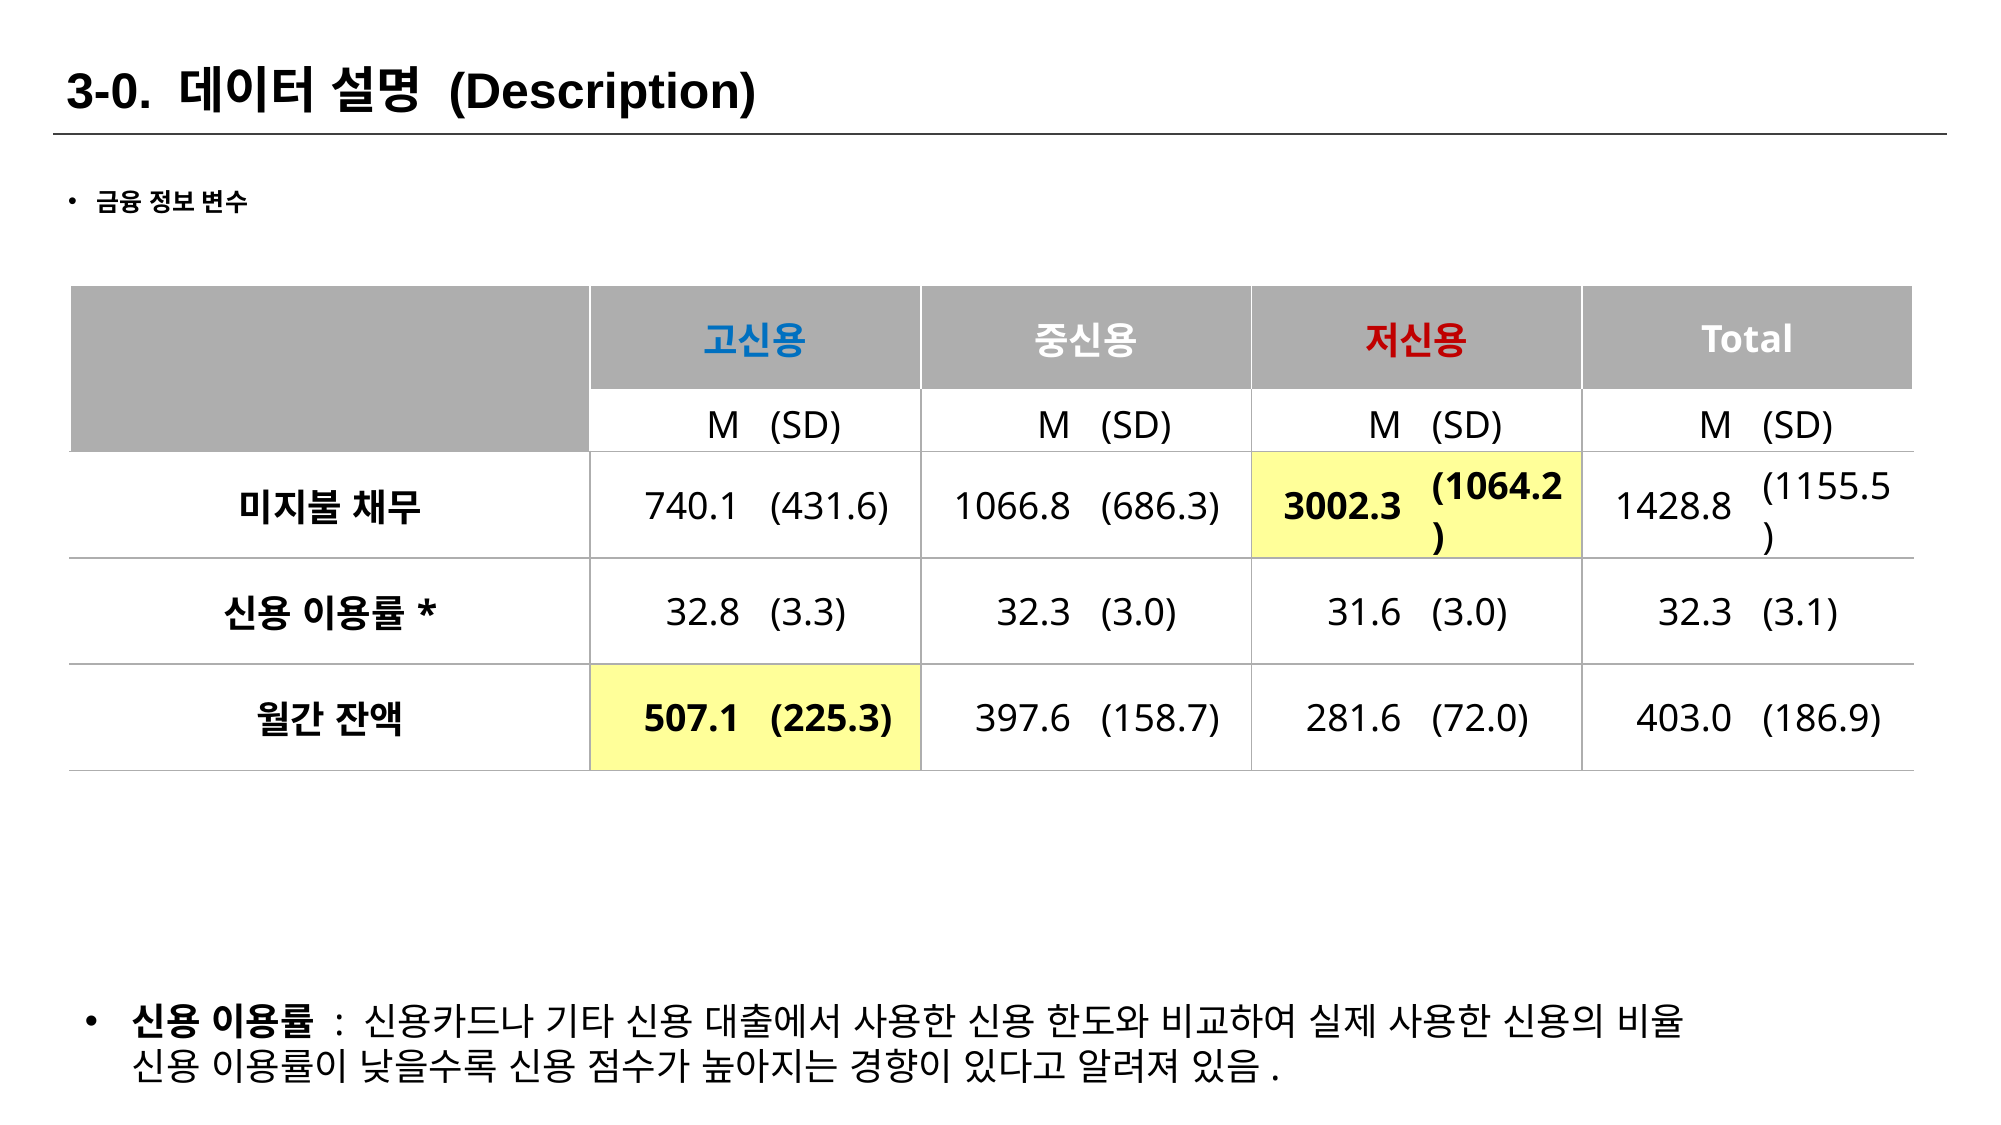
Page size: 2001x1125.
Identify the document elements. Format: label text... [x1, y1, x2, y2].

table_cell 397.6 [922, 665, 1086, 770]
table_cell 32.3 [922, 559, 1086, 663]
table_cell 3002.3 [1252, 452, 1417, 557]
table_cell 281.6 [1252, 665, 1417, 770]
table_header 고신용 [591, 286, 920, 389]
text_box 3-0. 데이터 설명 (Description) [50, 26, 1948, 152]
table_cell (431.6) [755, 452, 920, 557]
text_box 금융 정보 변수 [53, 135, 1902, 224]
table_cell (225.3) [755, 665, 920, 770]
table_cell (3.3) [755, 559, 920, 663]
table_cell (SD) [1086, 394, 1251, 451]
table_cell 미지불 채무 [71, 452, 589, 557]
table_cell 31.6 [1252, 559, 1417, 663]
table_cell 신용 이용률* [71, 559, 589, 663]
table_cell (686.3) [1086, 452, 1251, 557]
table_header [71, 286, 589, 451]
table_cell 32.3 [1583, 559, 1748, 663]
table_cell (3.0) [1086, 559, 1251, 663]
table_header 중신용 [922, 286, 1251, 389]
table_cell (SD) [1417, 394, 1581, 451]
table_cell 740.1 [591, 452, 755, 557]
table_cell M [1252, 394, 1417, 451]
table_cell 403.0 [1583, 665, 1748, 770]
table_cell M [591, 394, 755, 451]
table_cell 507.1 [591, 665, 755, 770]
table_header Total [1583, 286, 1912, 389]
table_cell (1064.2) [1417, 452, 1581, 557]
table_cell (186.9) [1748, 665, 1912, 770]
table_cell 월간 잔액 [71, 665, 589, 770]
table_cell (158.7) [1086, 665, 1251, 770]
text_box 신용 이용률 : 신용카드나 기타 신용 대출에서 사용한 신용 한도와 비교하여 실제 사용한 신용의 비율 신용 이용률이 낮을수록 신용 점수가 높아지는 경향이 있다고 알려져 있음. [70, 990, 1913, 1096]
table_cell (1155.5) [1748, 452, 1912, 557]
table_cell (SD) [755, 394, 920, 451]
table_cell 1066.8 [922, 452, 1086, 557]
table_cell (3.1) [1748, 559, 1912, 663]
table_cell (72.0) [1417, 665, 1581, 770]
table_cell 32.8 [591, 559, 755, 663]
table_header 저신용 [1252, 286, 1581, 389]
table_cell M [922, 394, 1086, 451]
table_cell 1428.8 [1583, 452, 1748, 557]
table_cell (SD) [1748, 394, 1912, 451]
table_cell (3.0) [1417, 559, 1581, 663]
table_cell M [1583, 394, 1748, 451]
